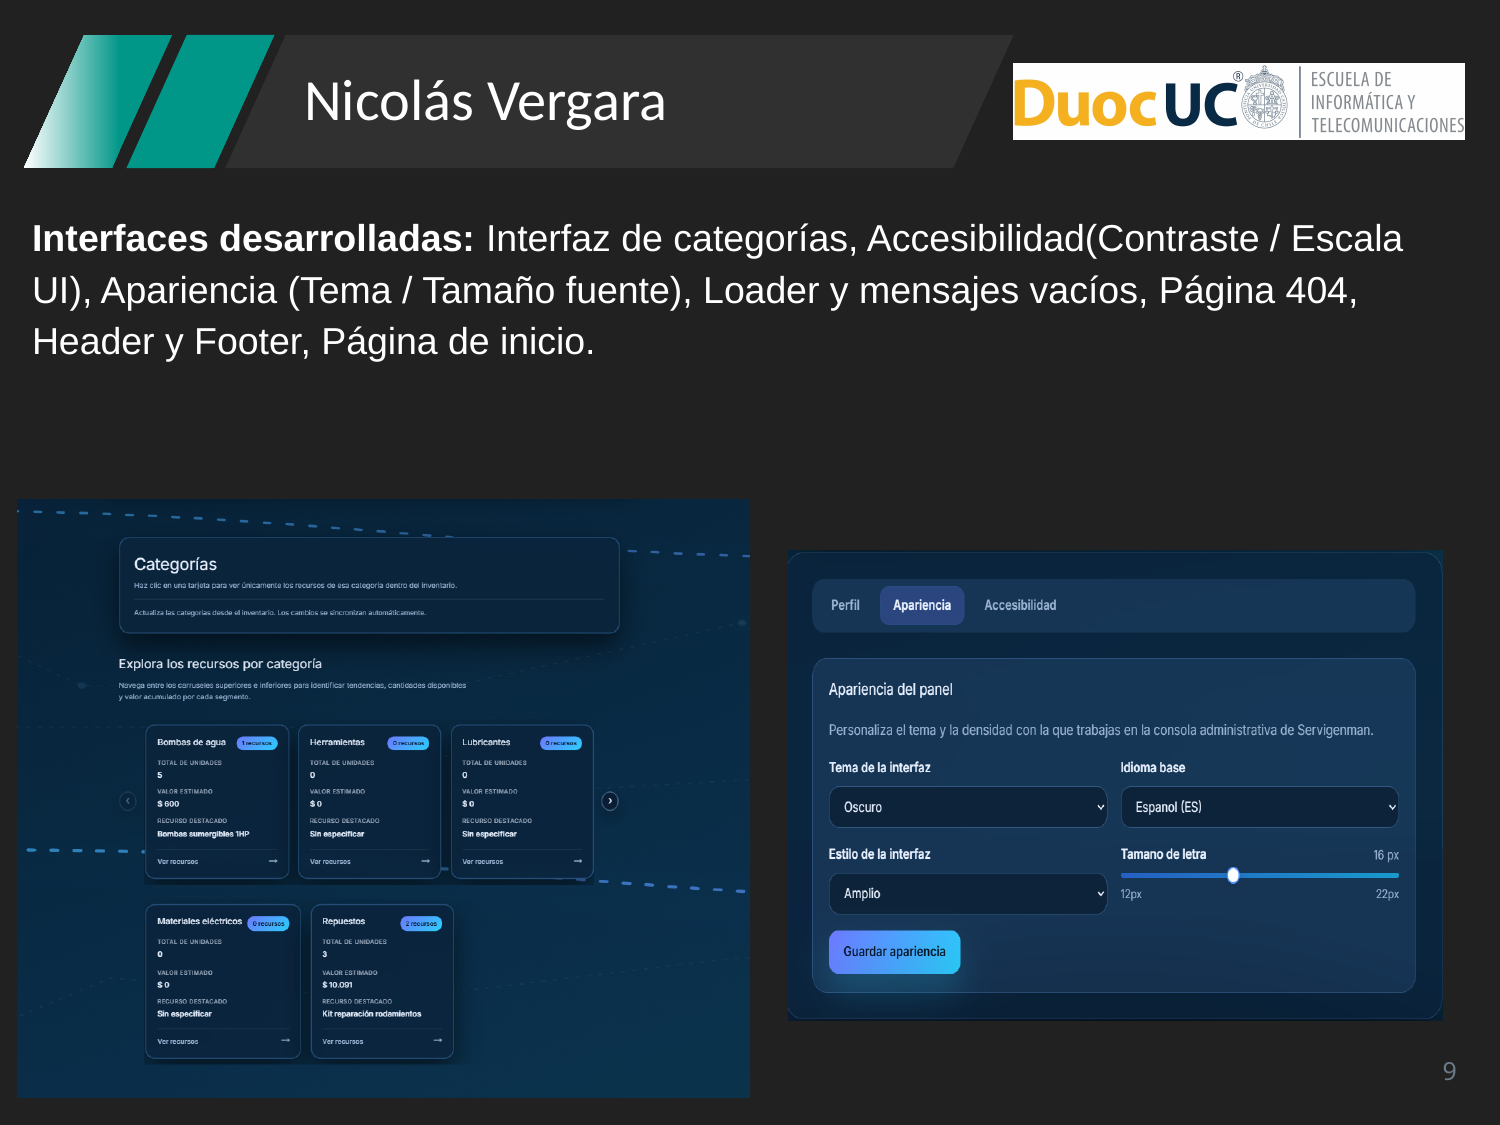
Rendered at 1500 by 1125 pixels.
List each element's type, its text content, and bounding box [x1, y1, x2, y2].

picture [1013, 63, 1465, 140]
title Nicolás Vergara [289, 34, 993, 169]
picture [16, 499, 751, 1098]
list Interfaces desarrolladas: Interfaz de categorías, Accesibilidad(Contraste / Escala UI), Apariencia (Tema / Tamaño fuente), Loader y mensajes vacíos, Página 404, Header y Footer, Página de inicio. [17, 199, 1452, 1043]
picture [787, 550, 1443, 1021]
